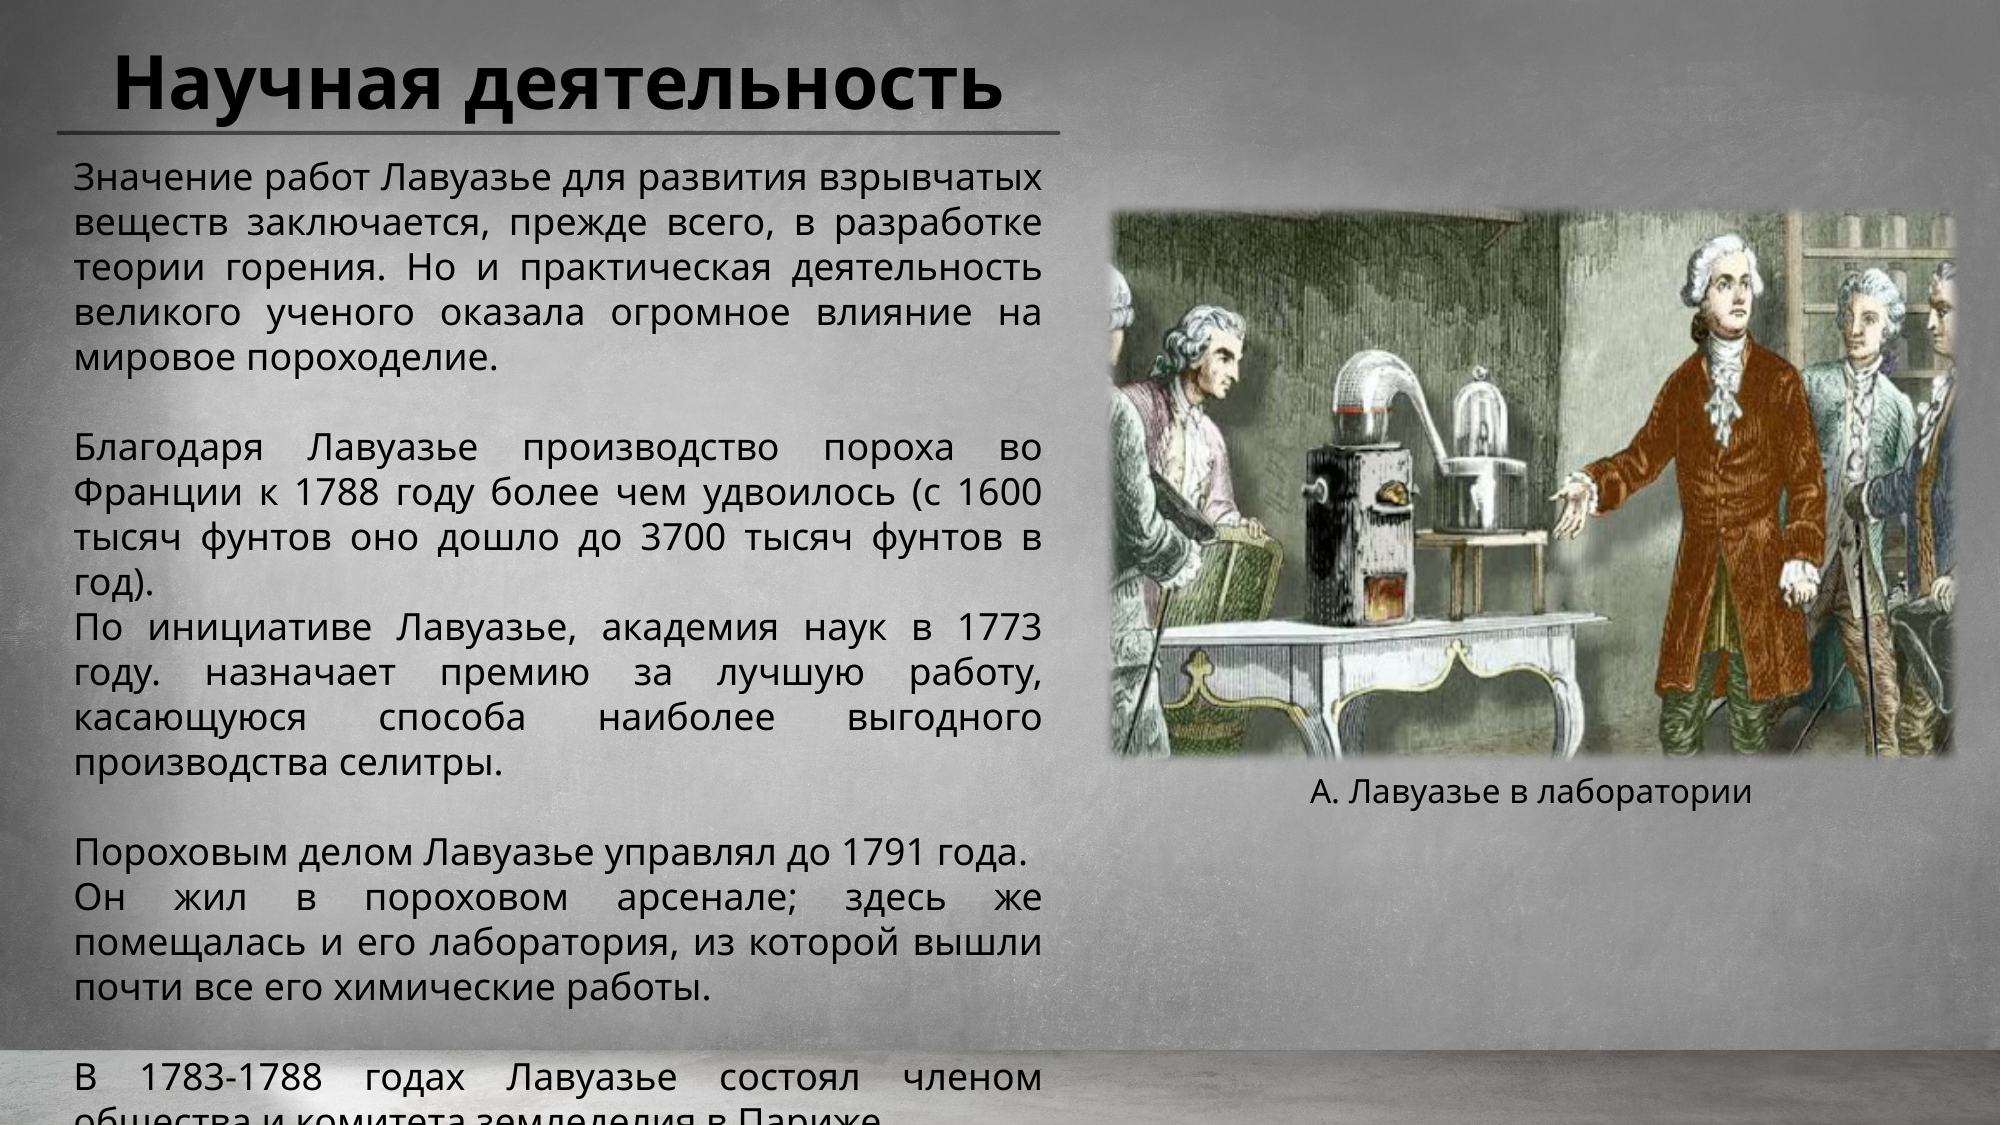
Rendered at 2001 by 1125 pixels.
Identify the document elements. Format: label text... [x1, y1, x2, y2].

text_box А. Лавуазье в лаборатории [1266, 764, 1798, 818]
text_box Значение работ Лавуазье для развития взрывчатых веществ заключается, прежде всего, в разработке теории горения. Но и практическая деятельность великого ученого оказала огромное влияние на мировое пороходелие. Благодаря Лавуазье производство пороха во Франции к 1788 году более чем удвоилось (с 1600 тысяч фунтов оно дошло до 3700 тысяч фунтов в год). По инициативе Лавуазье, академия наук в 1773 году. назначает премию за лучшую работу, касающуюся способа наиболее выгодного производства селитры. Пороховым делом Лавуазье управлял до 1791 года. Он жил в пороховом арсенале; здесь же помещалась и его лаборатория, из которой вышли почти все его химические работы. В 1783-1788 годах Лавуазье состоял членом общества и комитета земледелия в Париже. [58, 145, 1059, 1125]
text_box Научная деятельность [58, 26, 1059, 130]
picture [0, 0, 2000, 1125]
